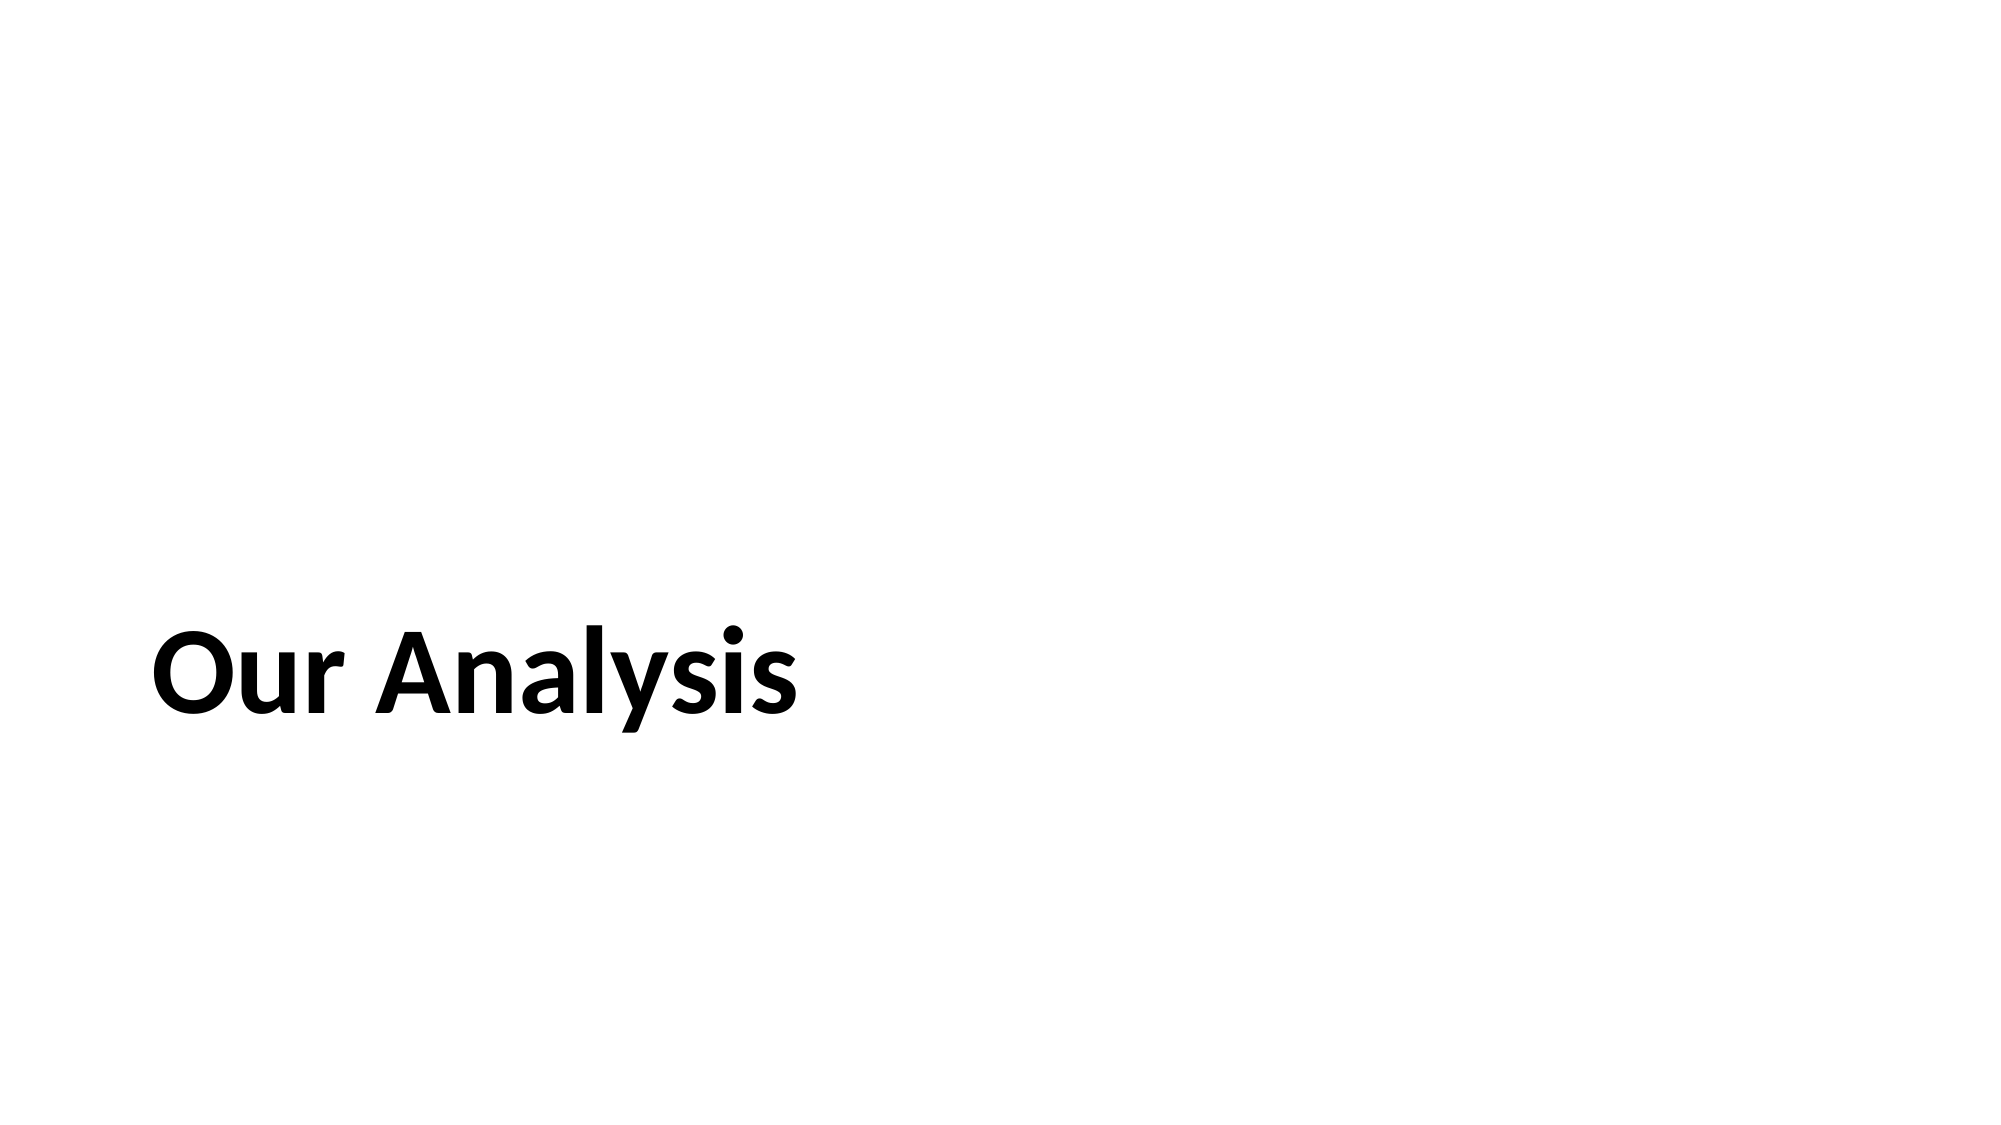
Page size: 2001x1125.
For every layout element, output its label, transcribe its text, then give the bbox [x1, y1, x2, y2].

title Our Analysis [136, 280, 1862, 749]
